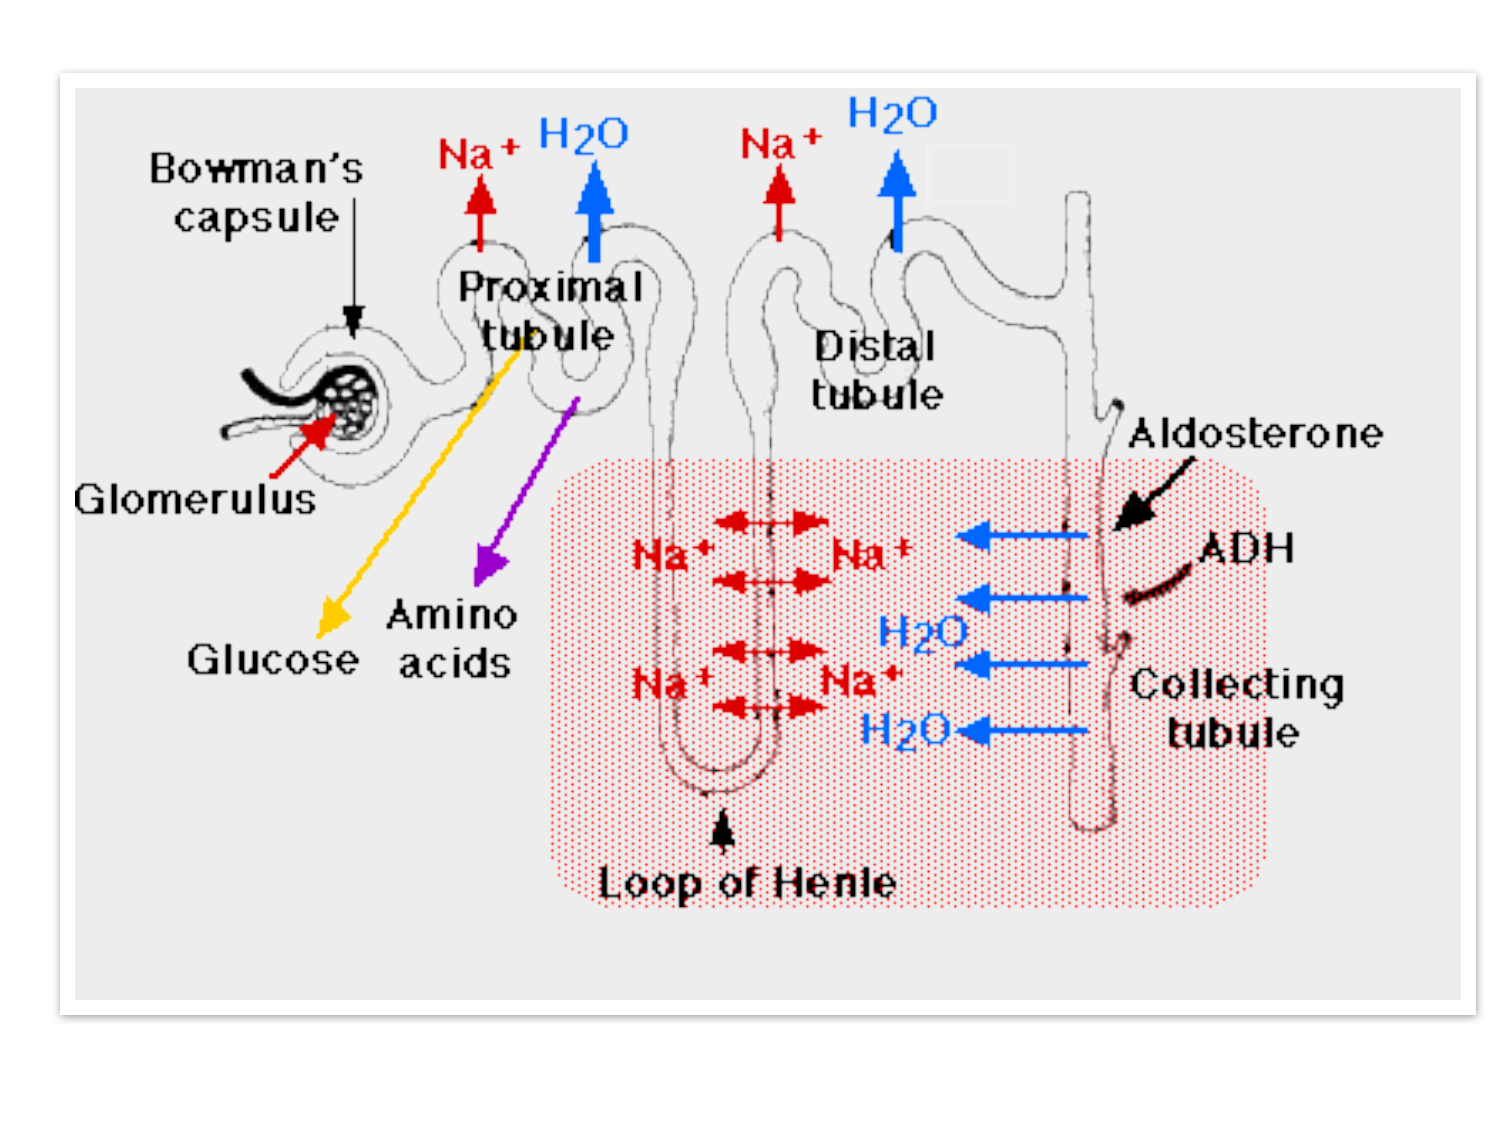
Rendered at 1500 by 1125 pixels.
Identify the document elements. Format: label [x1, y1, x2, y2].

picture [74, 87, 1462, 1000]
